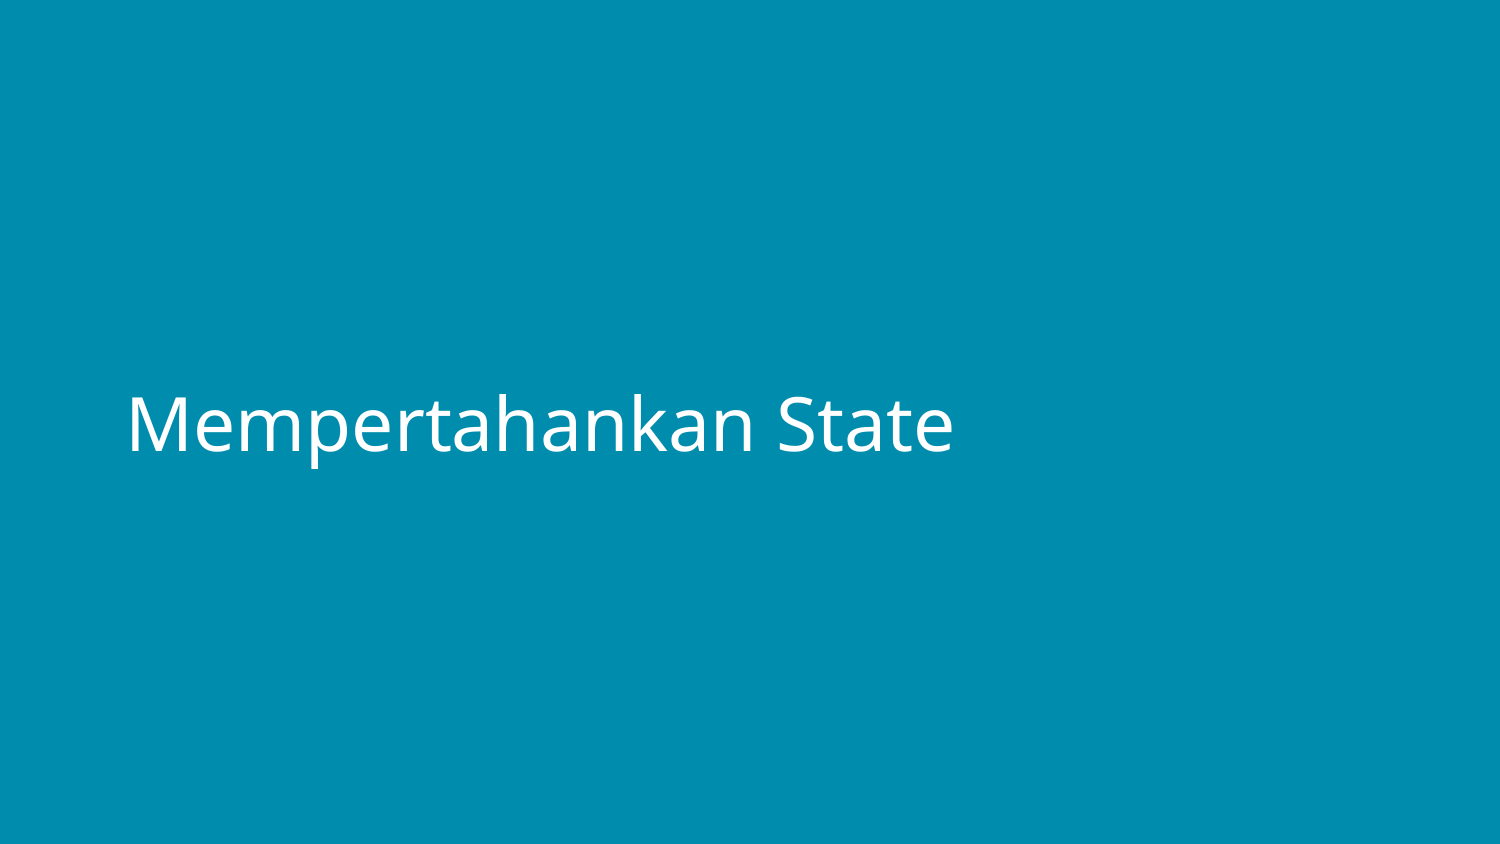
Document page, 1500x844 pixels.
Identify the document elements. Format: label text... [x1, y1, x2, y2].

title Mempertahankan State [110, 351, 1399, 493]
